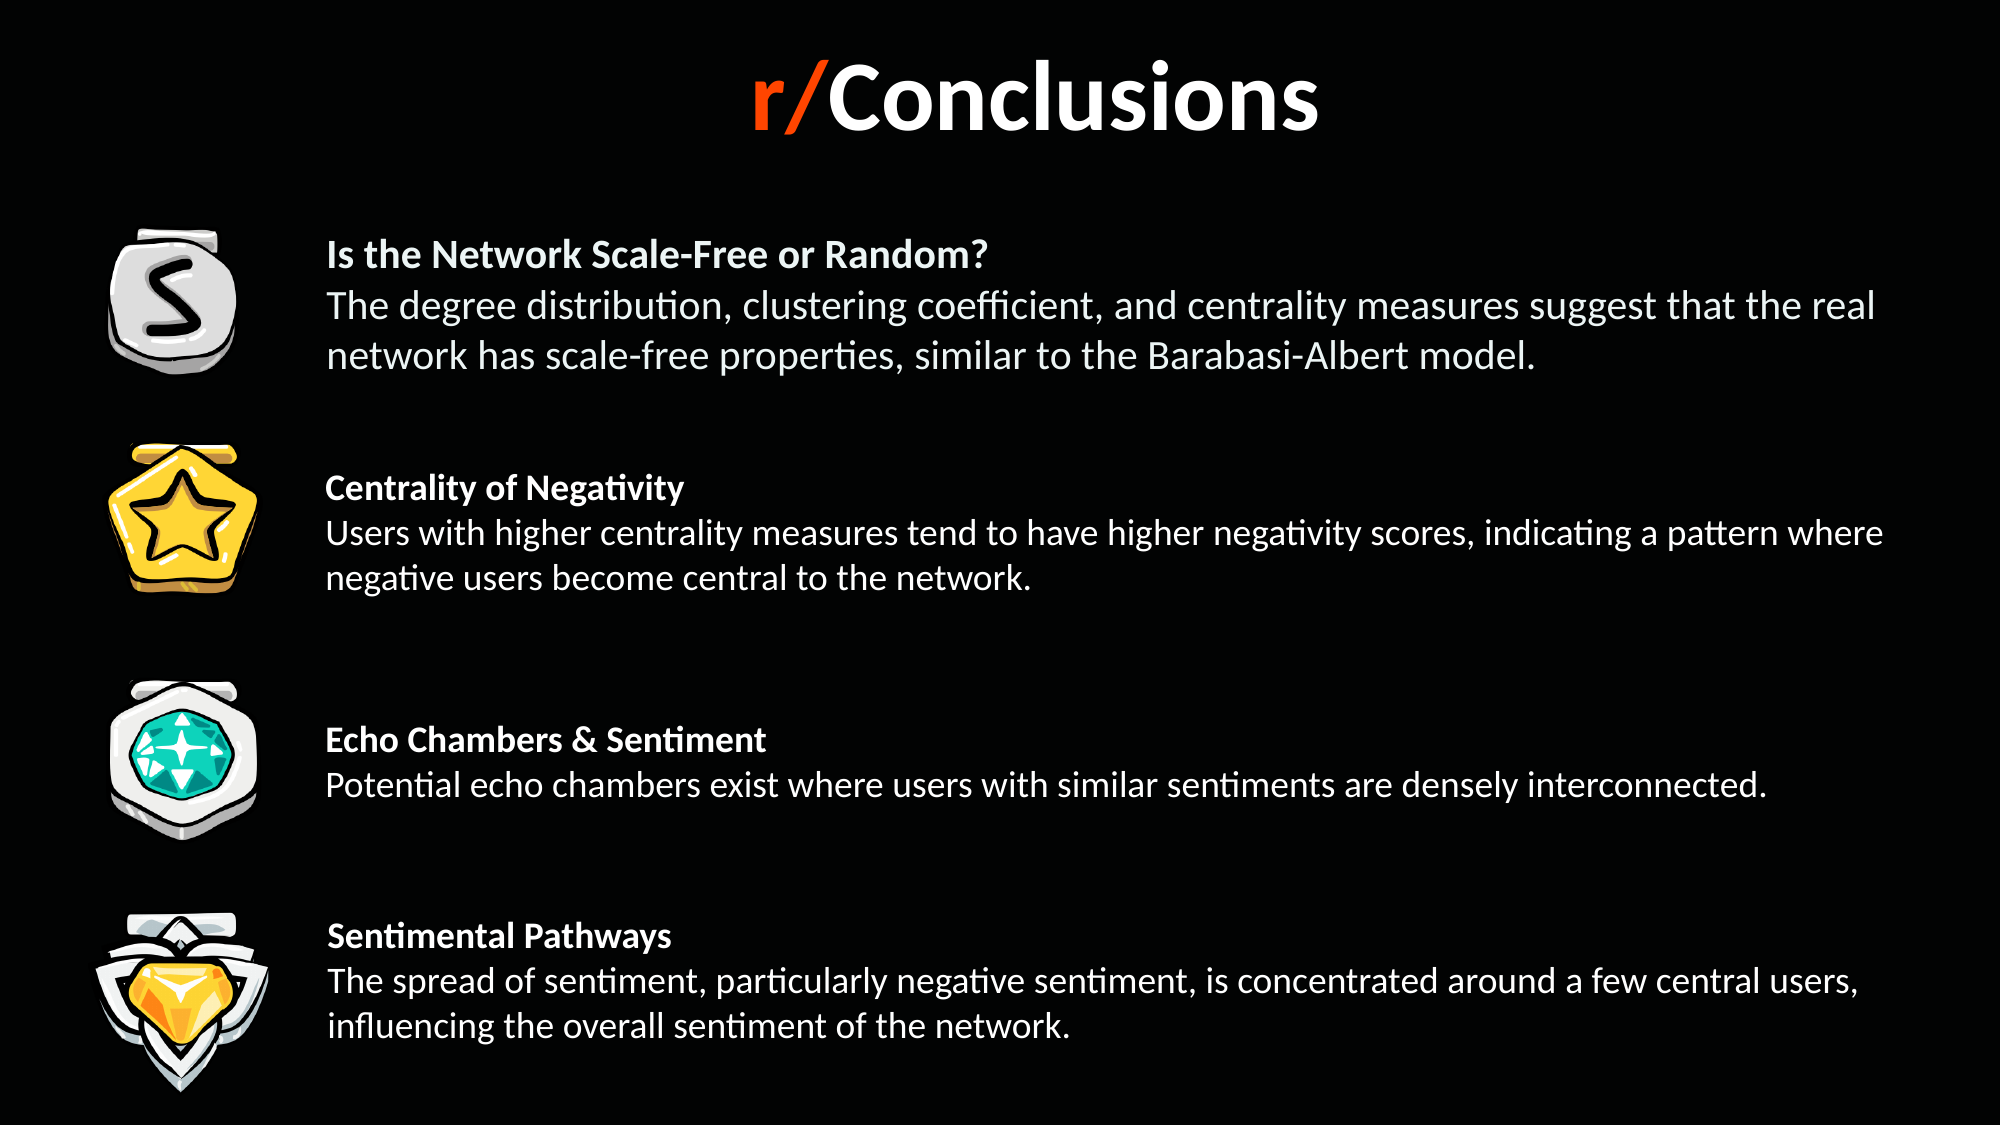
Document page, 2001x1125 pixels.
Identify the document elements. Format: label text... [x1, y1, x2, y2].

text_box Centrality of Negativity Users with higher centrality measures tend to have higher negativity scores, indicating a pattern where negative users become central to the network. [310, 455, 1951, 606]
picture [91, 673, 273, 849]
picture [88, 903, 273, 1099]
picture [93, 436, 272, 608]
text_box Is the Network Scale-Free or Random? The degree distribution, clustering coefficient, and centrality measures suggest that the real network has scale-free properties, similar to the Barabasi-Albert model. [311, 219, 1998, 435]
text_box r/Conclusions [734, 23, 1337, 159]
text_box Sentimental Pathways The spread of sentiment, particularly negative sentiment, is concentrated around a few central users, influencing the overall sentiment of the network. [312, 903, 1957, 1054]
picture [92, 220, 253, 388]
text_box Echo Chambers & Sentiment Potential echo chambers exist where users with similar sentiments are densely interconnected. [310, 707, 1953, 813]
